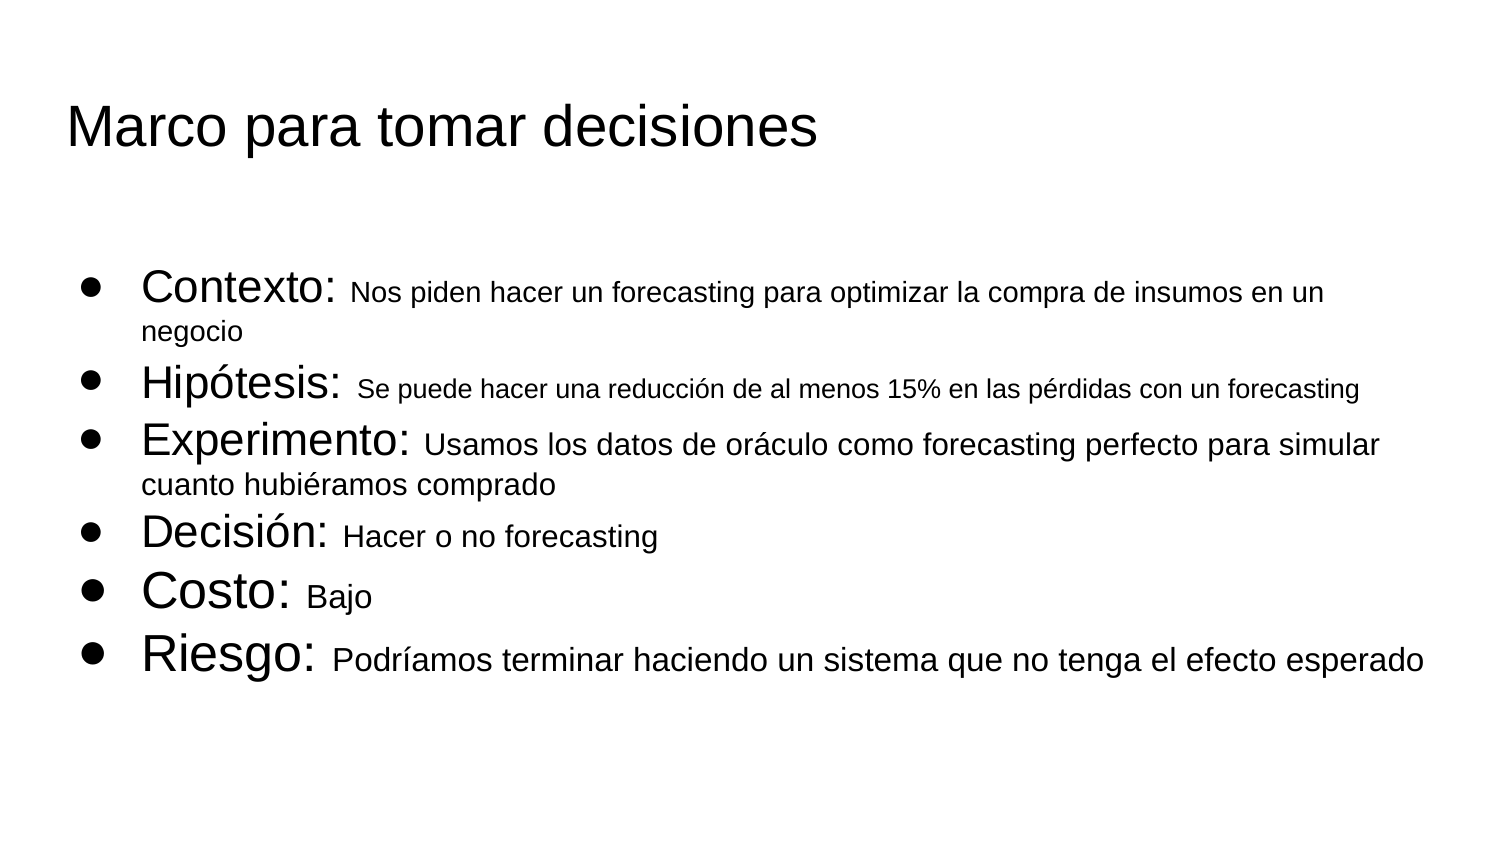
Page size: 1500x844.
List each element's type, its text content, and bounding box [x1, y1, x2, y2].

title Marco para tomar decisiones [51, 72, 1449, 167]
list Contexto: Nos piden hacer un forecasting para optimizar la compra de insumos en un negocio Hipótesis: Se puede hacer una reducción de al menos 15% en las pérdidas con un forecasting Experimento: Usamos los datos de oráculo como forecasting perfecto para simular cuanto hubiéramos comprado Decisión: Hacer o no forecasting Costo: Bajo Riesgo: Podríamos terminar haciendo un sistema que no tenga el efecto esperado [51, 189, 1449, 750]
